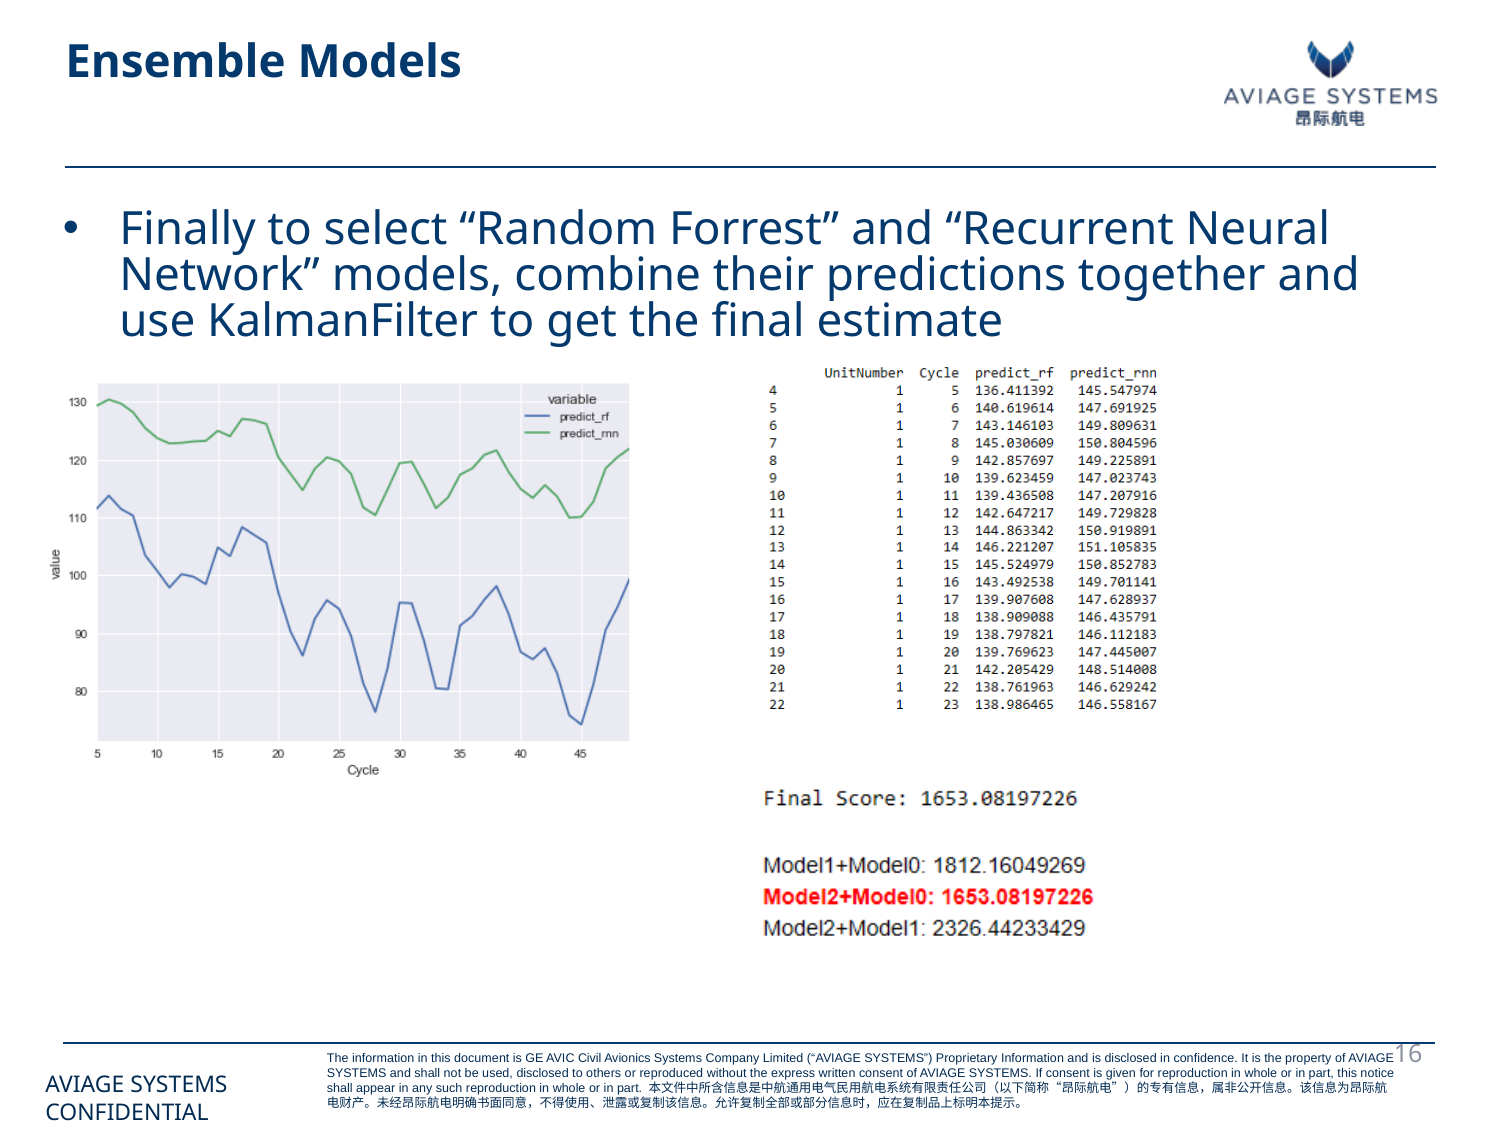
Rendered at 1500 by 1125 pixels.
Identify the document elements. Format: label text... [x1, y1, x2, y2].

list Finally to select “Random Forrest” and “Recurrent Neural Network” models, combine their predictions together and use KalmanFilter to get the final estimate [63, 208, 1435, 1006]
picture [37, 374, 652, 783]
picture [1224, 0, 1500, 126]
title Ensemble Models [65, 40, 750, 161]
picture [753, 782, 1114, 958]
picture [753, 362, 1197, 709]
